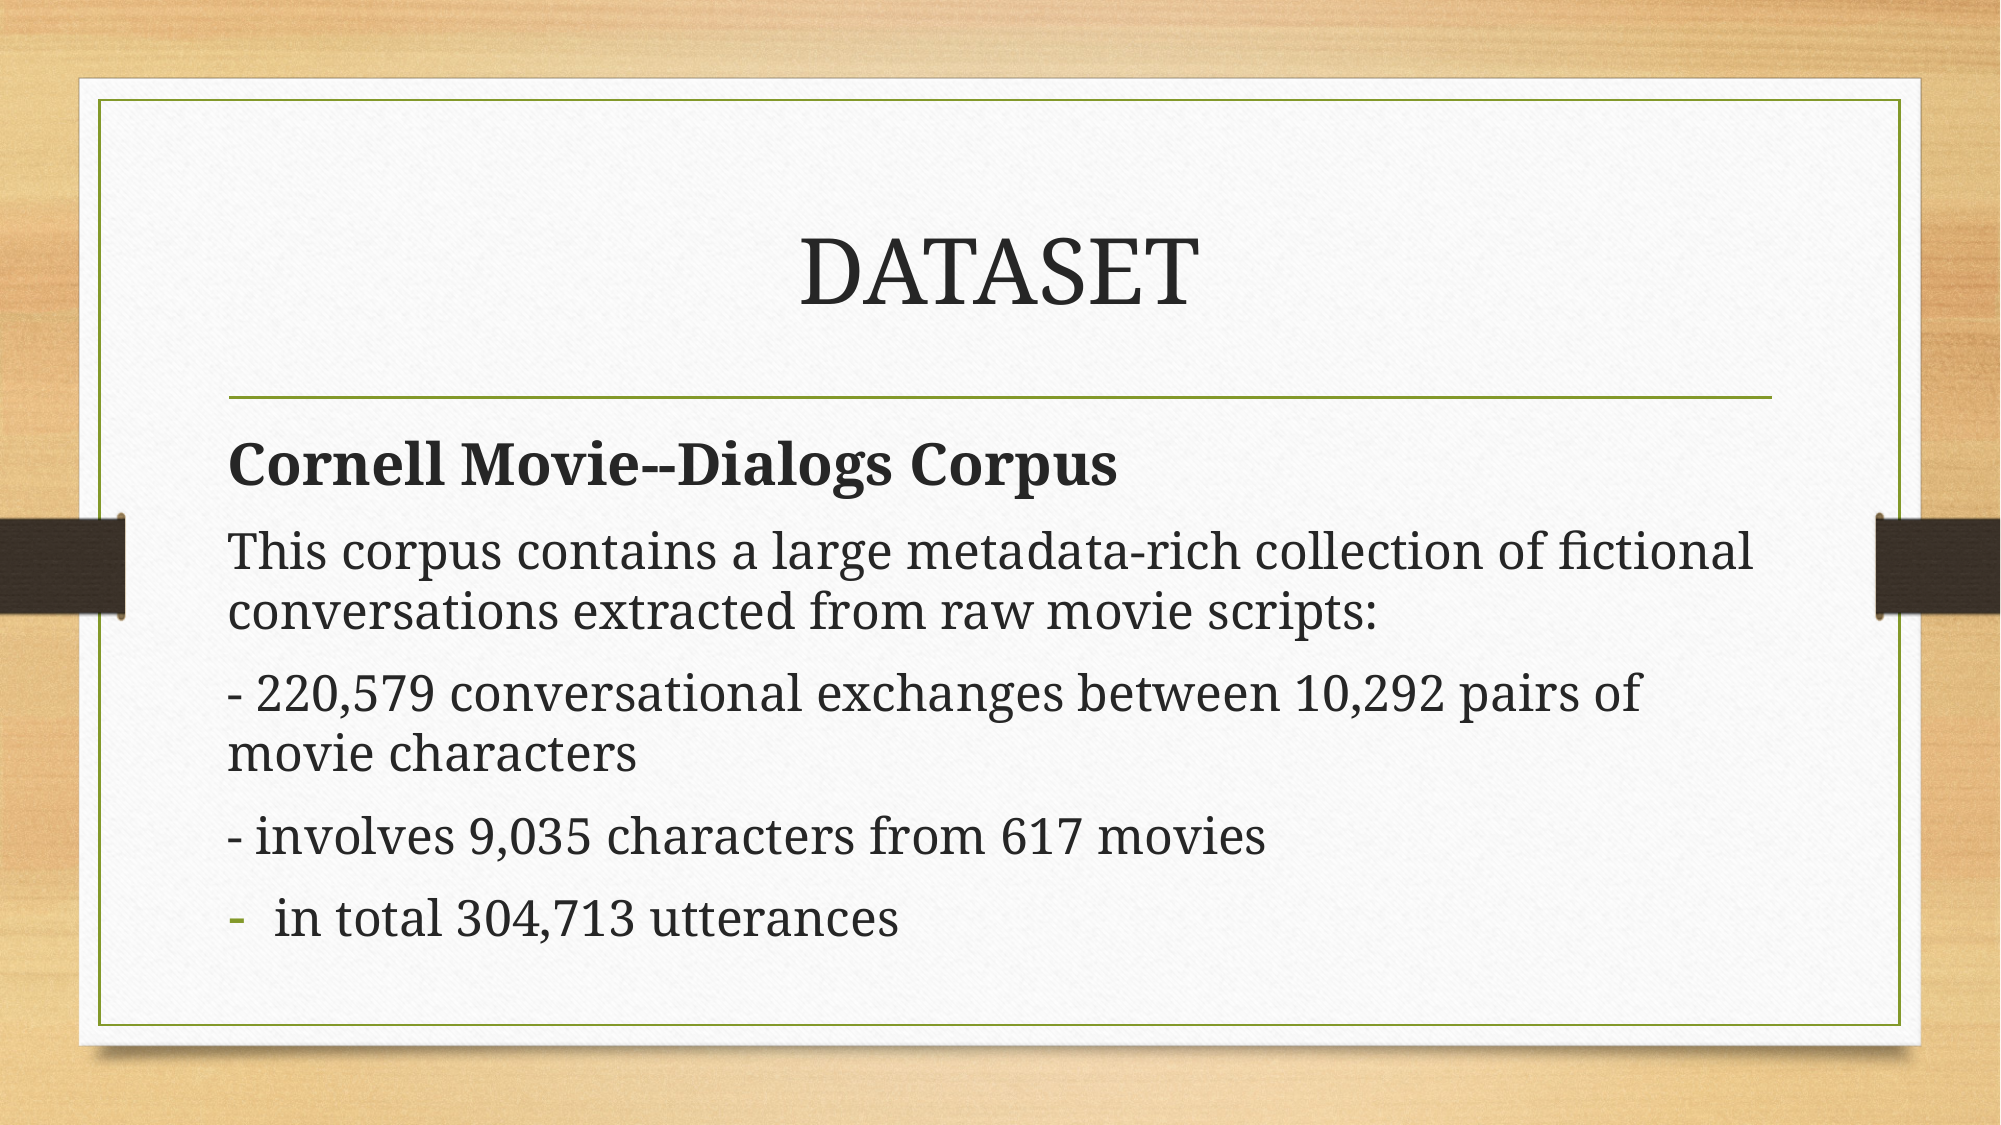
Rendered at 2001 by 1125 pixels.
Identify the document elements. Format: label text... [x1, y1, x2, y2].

list Cornell Movie--Dialogs Corpus This corpus contains a large metadata-rich collection of fictional conversations extracted from raw movie scripts: - 220,579 conversational exchanges between 10,292 pairs of movie characters - involves 9,035 characters from 617 movies in total 304,713 utterances [212, 419, 1788, 964]
picture [0, 0, 2001, 1125]
title DATASET [212, 161, 1788, 375]
